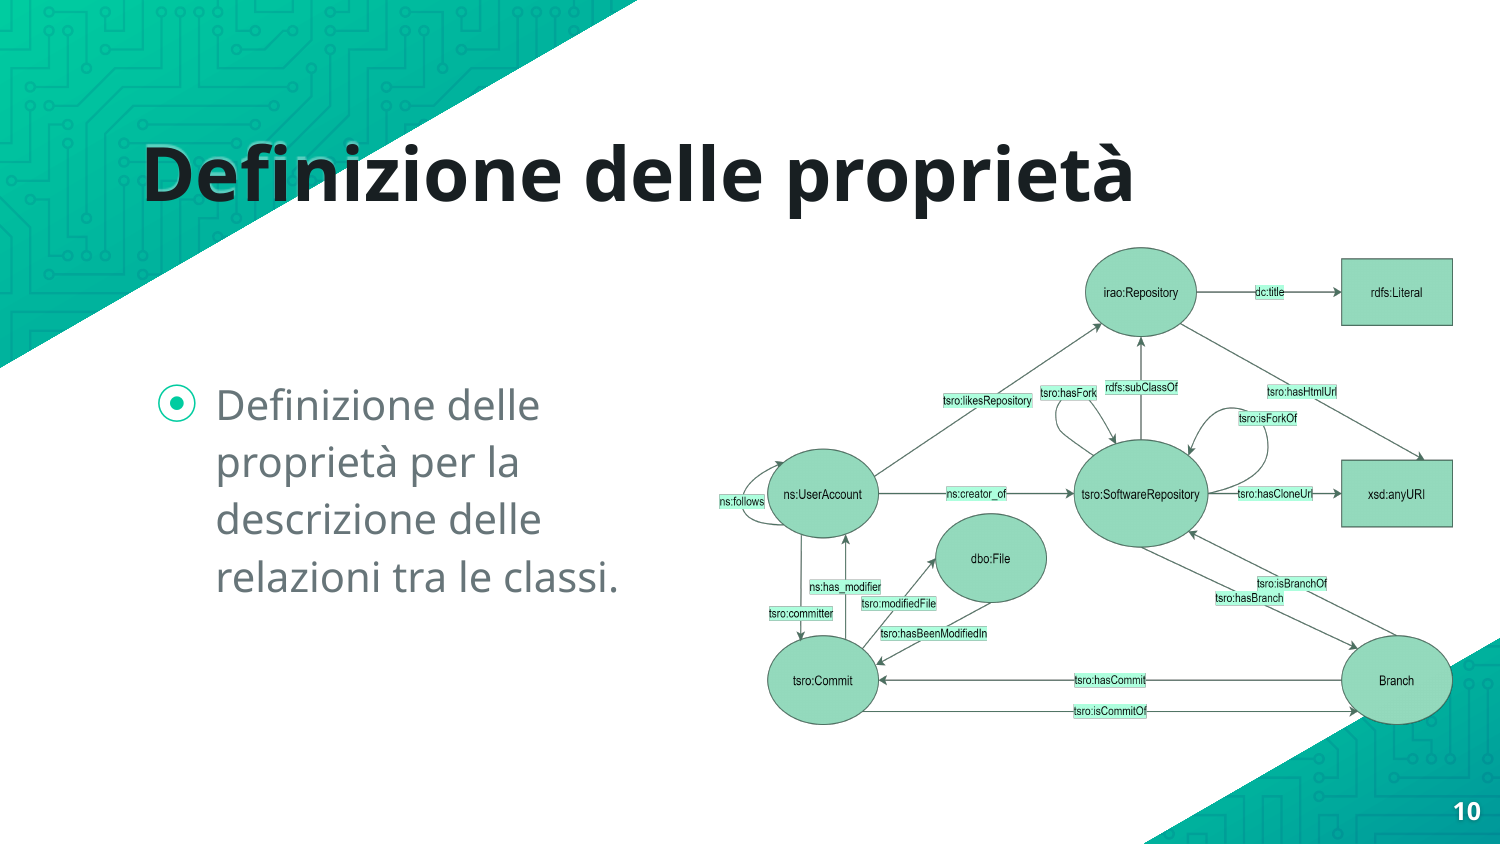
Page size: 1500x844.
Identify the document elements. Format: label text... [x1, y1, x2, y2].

picture [709, 235, 1463, 736]
list Definizione delle proprietà per la descrizione delle relazioni tra le classi. [140, 250, 704, 722]
slide_number 10 [1391, 779, 1482, 844]
title Definizione delle proprietà [140, 137, 1360, 219]
